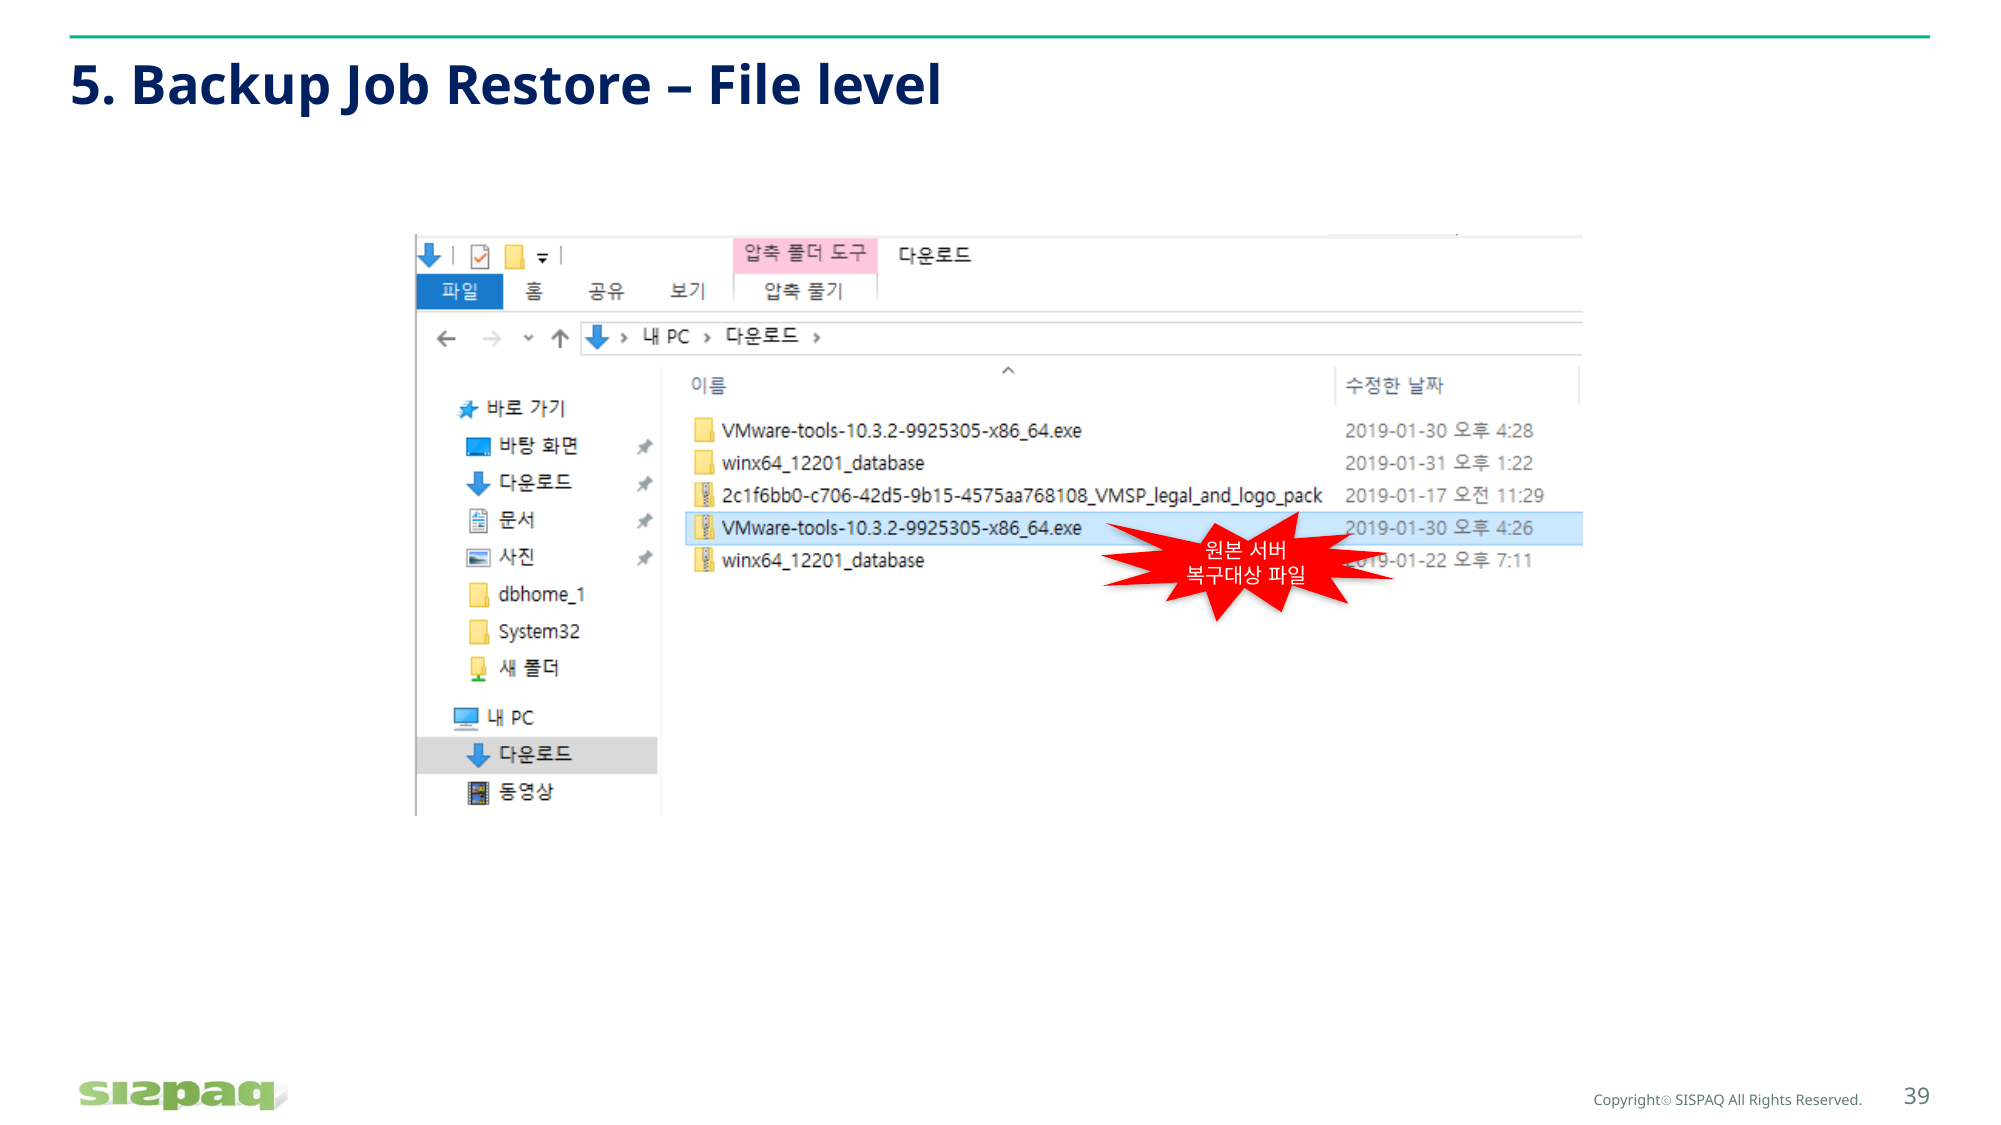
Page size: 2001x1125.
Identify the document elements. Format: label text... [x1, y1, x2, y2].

picture [69, 1071, 288, 1113]
title 5. Backup Job Restore – File level [70, 39, 1756, 127]
picture [414, 233, 1584, 816]
